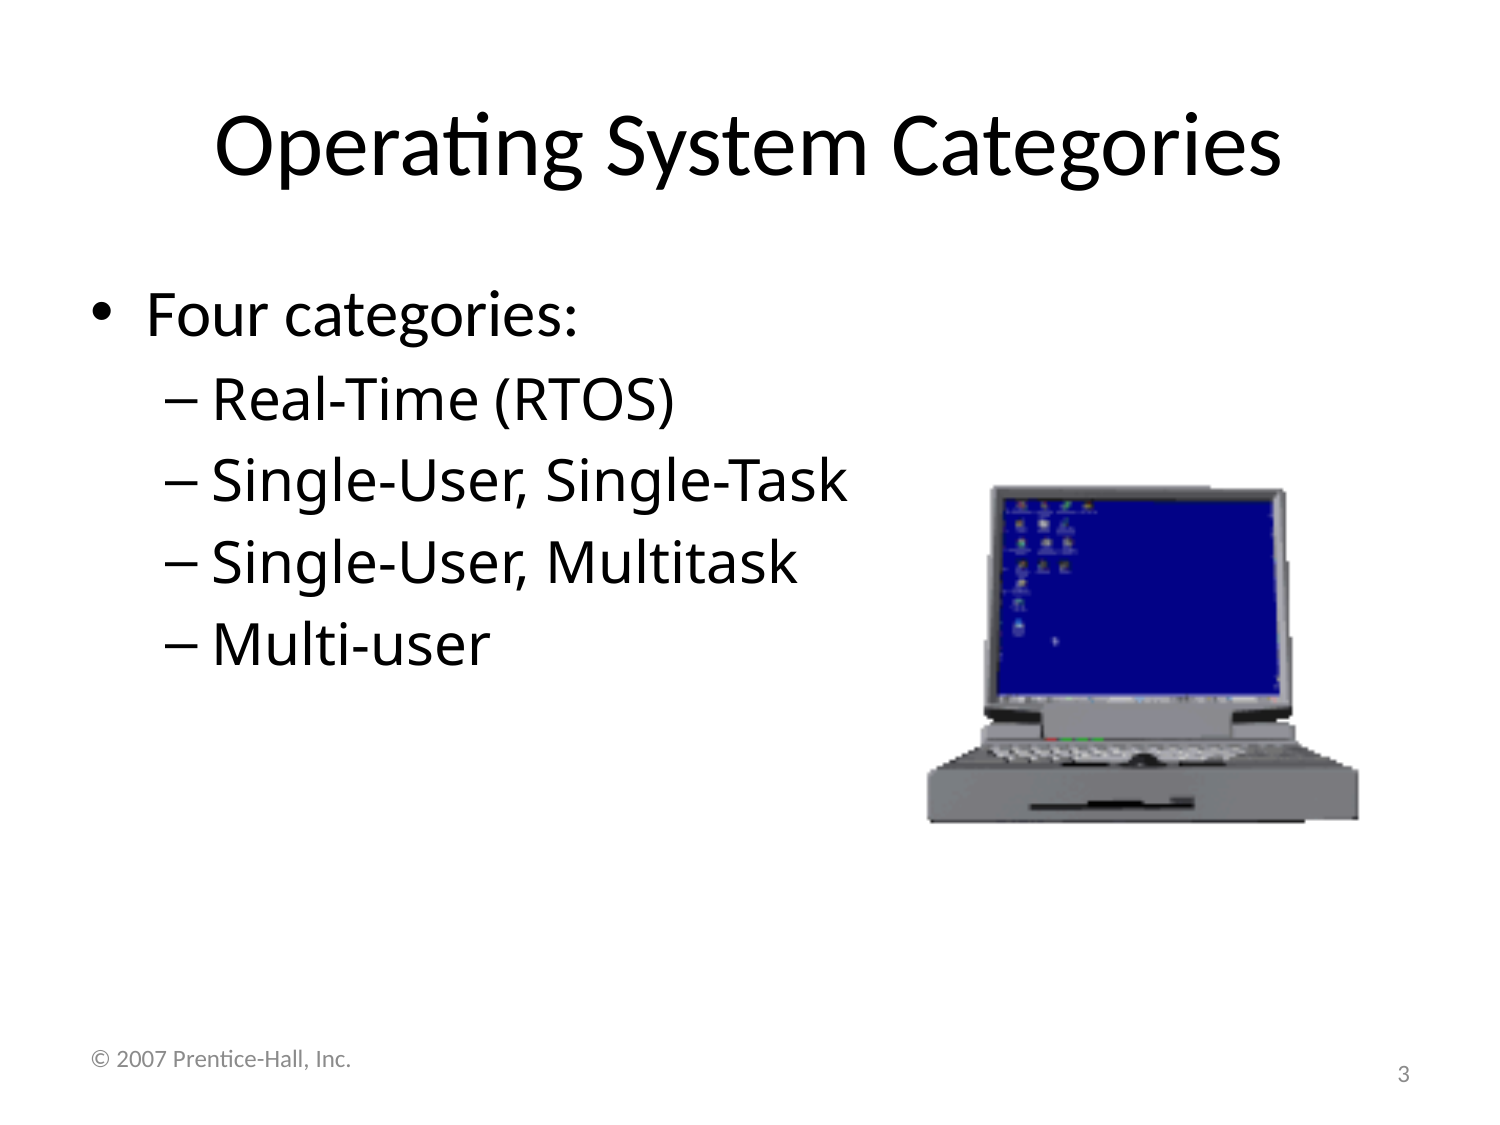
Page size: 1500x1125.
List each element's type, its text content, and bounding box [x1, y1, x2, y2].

slide_number 3 [1074, 1042, 1425, 1103]
list Four categories: Real-Time (RTOS) Single-User, Single-Task Single-User, Multitask Multi-user [75, 262, 1425, 1005]
picture [899, 474, 1413, 843]
title Operating System Categories [75, 45, 1425, 233]
slide_number © 2007 Prentice-Hall, Inc. [75, 1042, 425, 1103]
